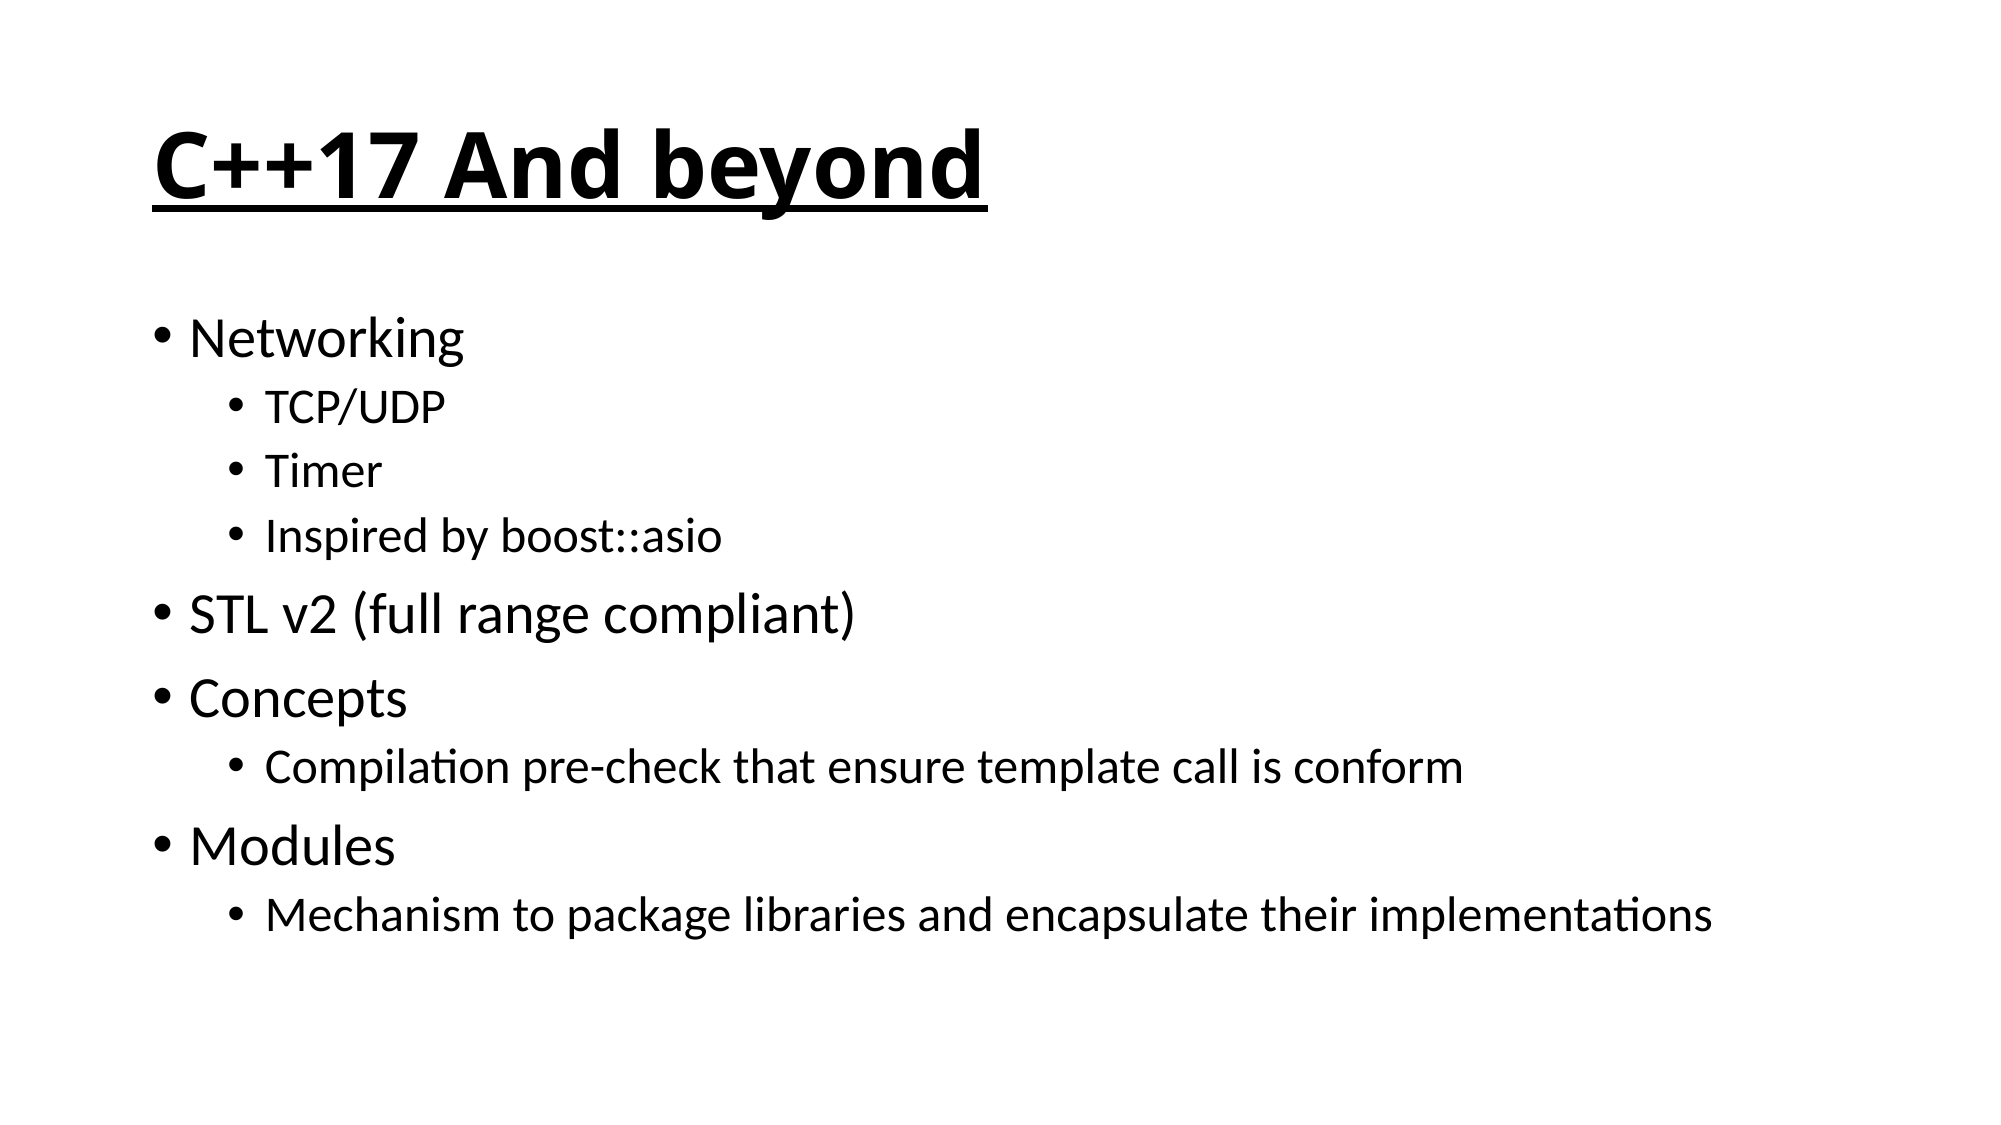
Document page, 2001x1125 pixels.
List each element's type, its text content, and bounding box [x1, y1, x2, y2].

title C++17 And beyond [137, 59, 1863, 278]
list Networking TCP/UDP Timer Inspired by boost::asio STL v2 (full range compliant) Concepts Compilation pre-check that ensure template call is conform Modules Mechanism to package libraries and encapsulate their implementations [137, 299, 1863, 1014]
